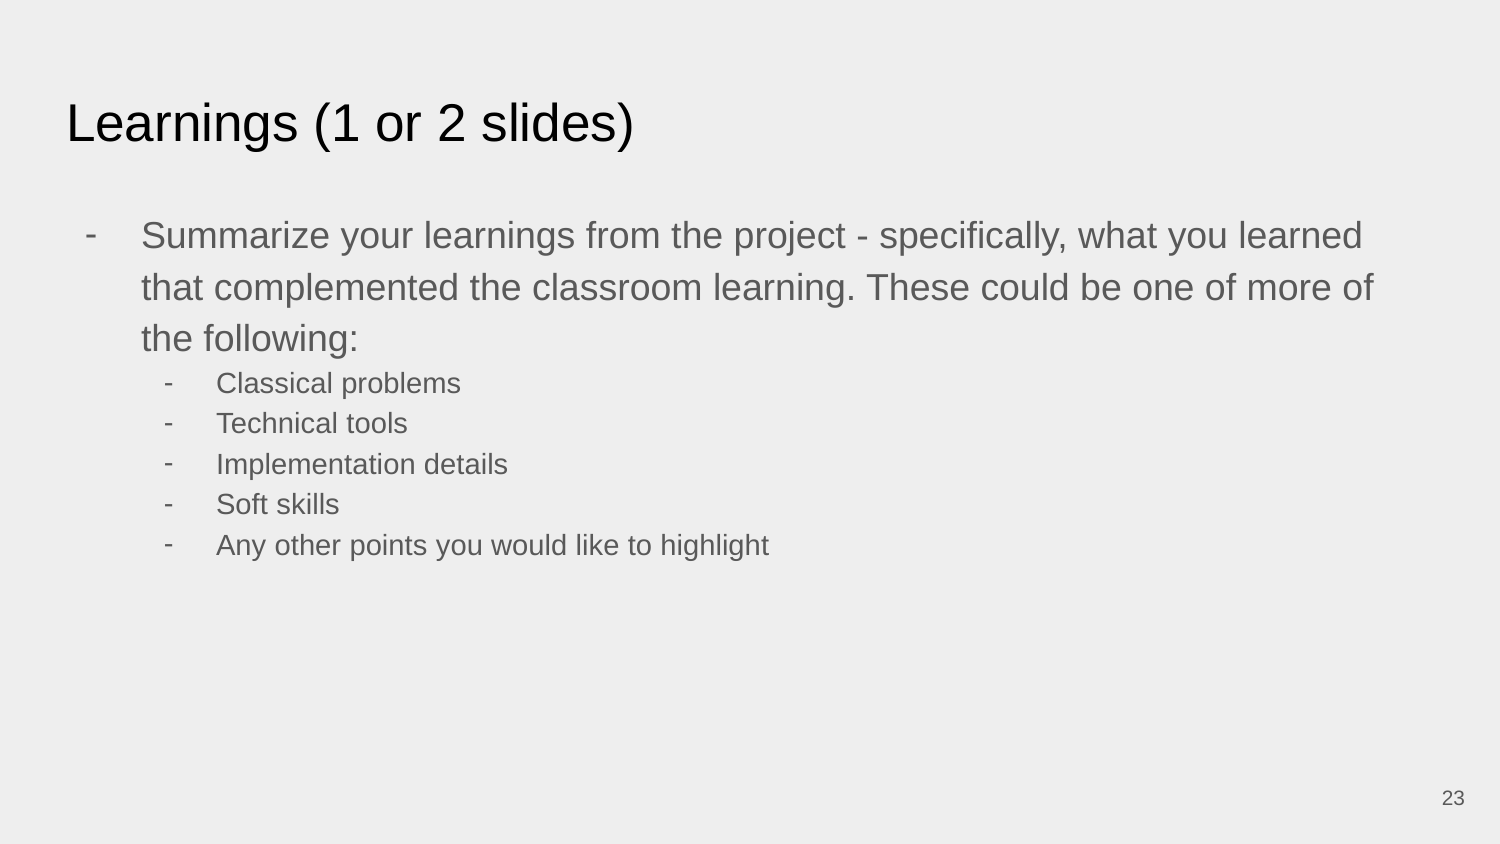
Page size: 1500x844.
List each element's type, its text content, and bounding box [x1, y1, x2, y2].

slide_number ‹#› [1389, 764, 1480, 830]
title Learnings (1 or 2 slides) [51, 72, 1449, 167]
list Summarize your learnings from the project - specifically, what you learned that complemented the classroom learning. These could be one of more of the following: Classical problems Technical tools Implementation details Soft skills Any other points you would like to highlight [51, 189, 1449, 750]
